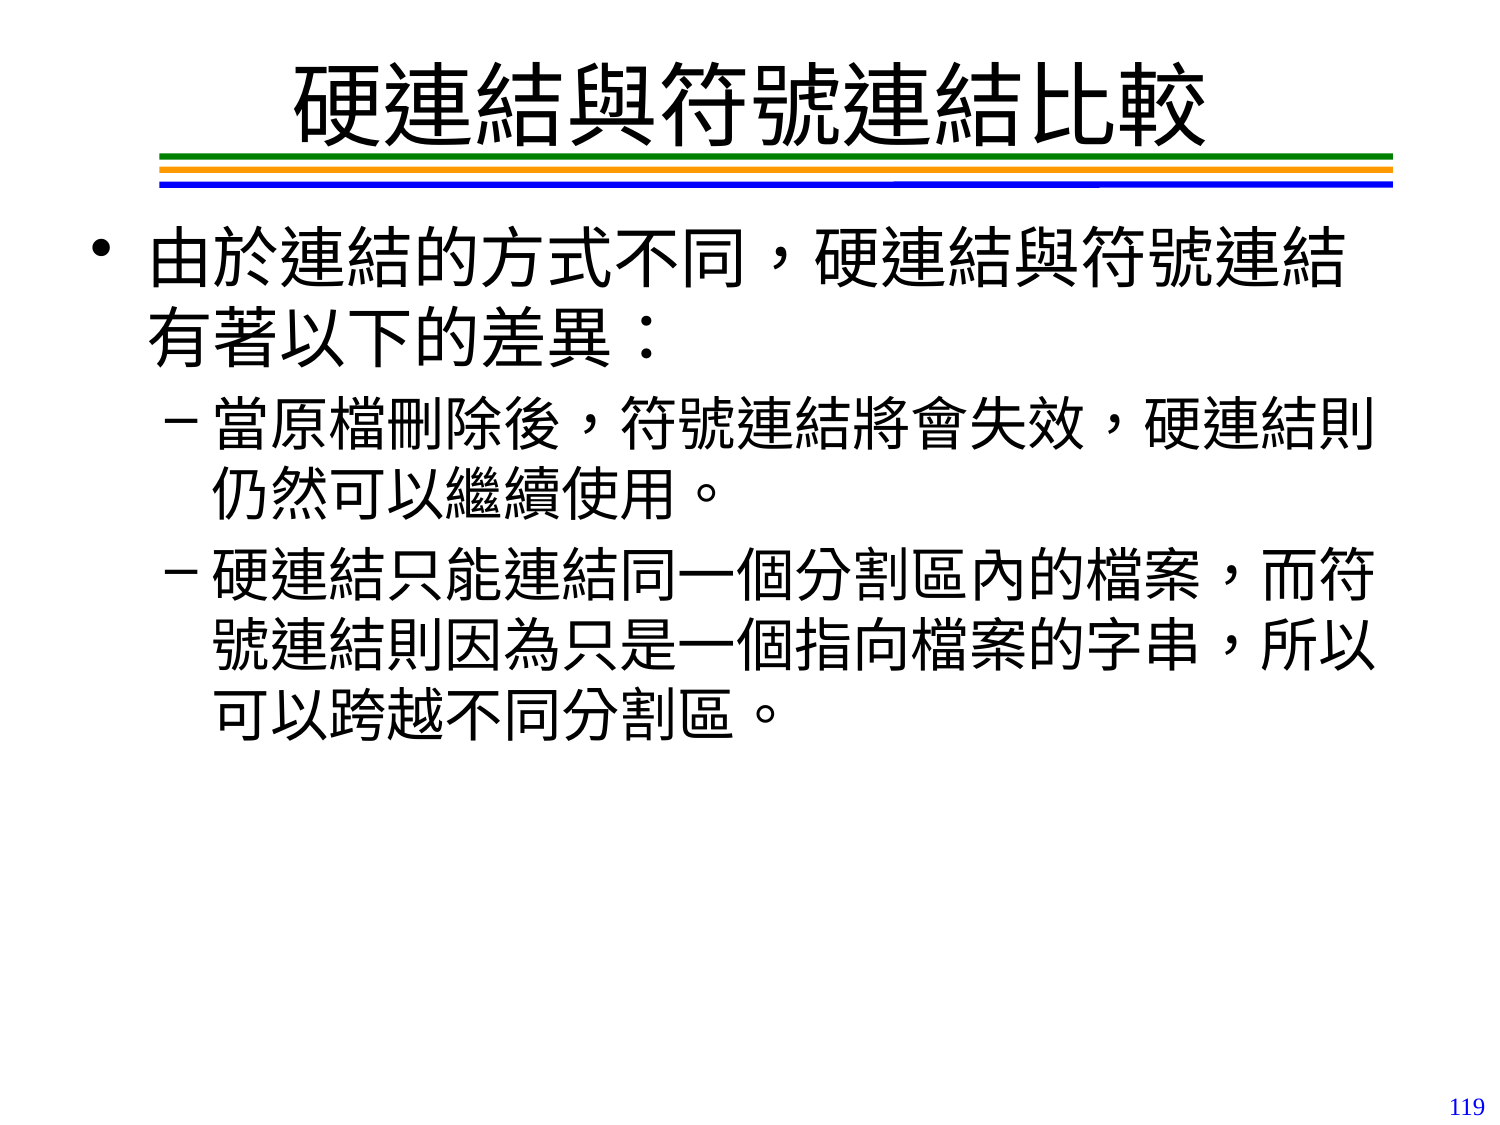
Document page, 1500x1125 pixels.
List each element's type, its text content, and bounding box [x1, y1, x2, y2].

title 硬連結與符號連結比較 [75, 45, 1425, 161]
list 由於連結的方式不同，硬連結與符號連結有著以下的差異： 當原檔刪除後，符號連結將會失效，硬連結則仍然可以繼續使用。 硬連結只能連結同一個分割區內的檔案，而符號連結則因為只是一個指向檔案的字串，所以可以跨越不同分割區。 [75, 207, 1425, 1005]
slide_number 119 [1150, 1082, 1500, 1119]
